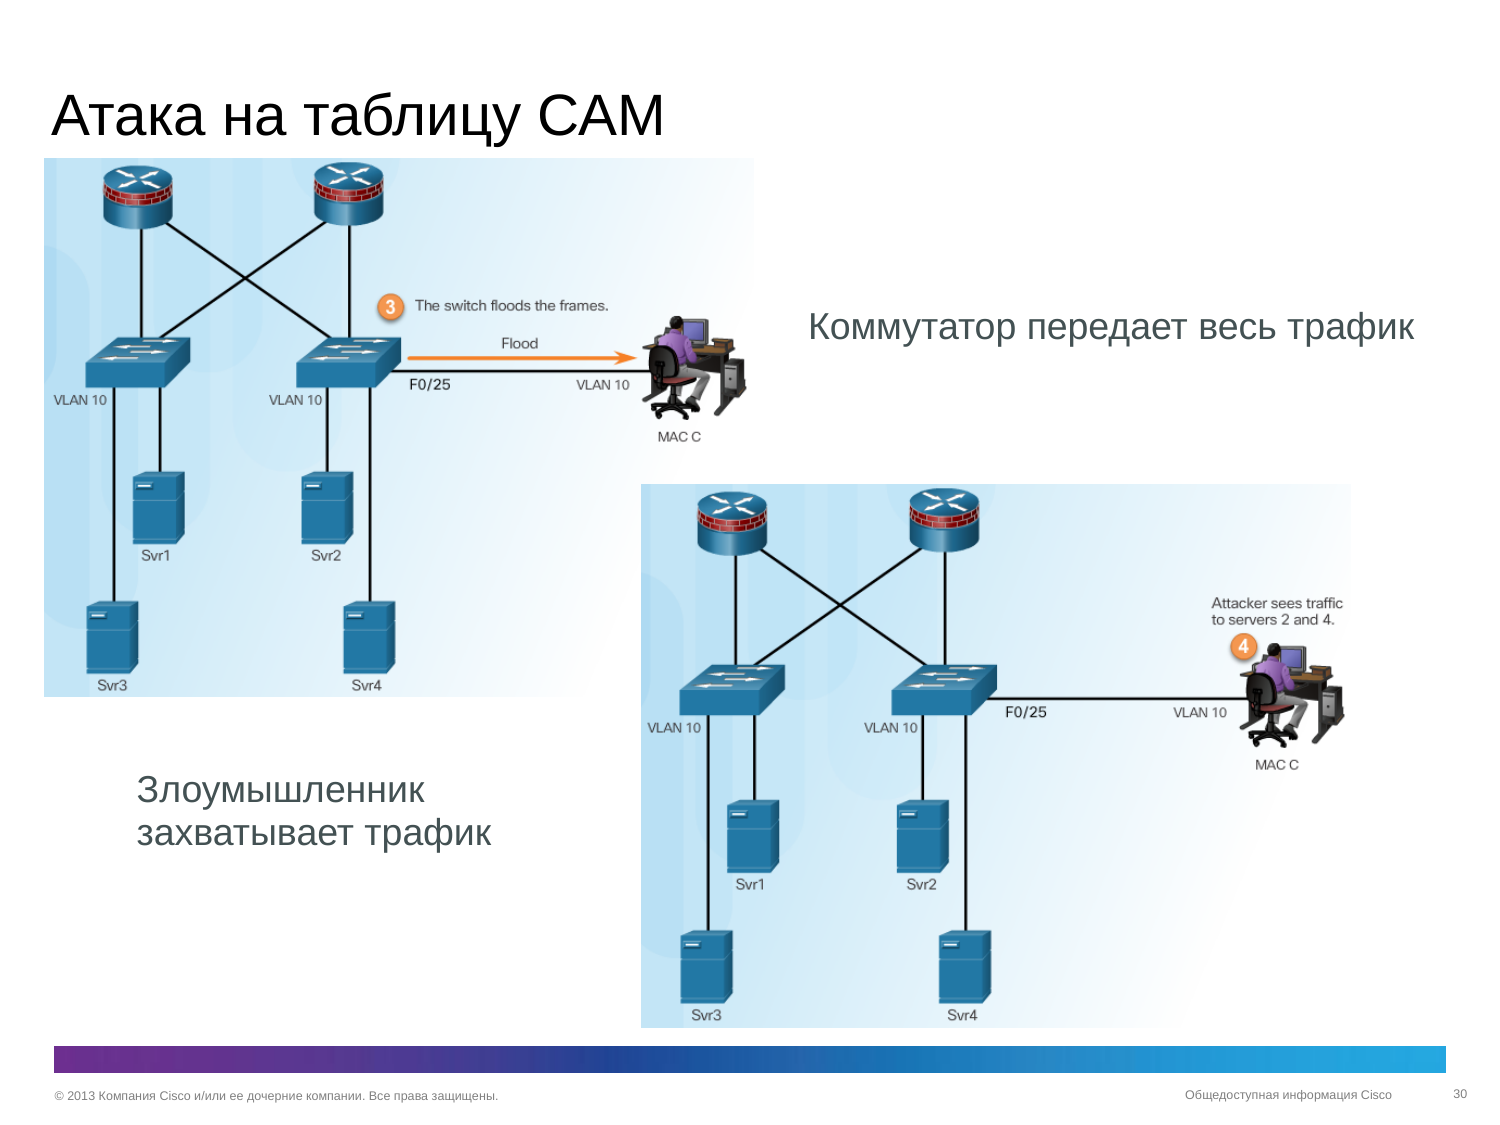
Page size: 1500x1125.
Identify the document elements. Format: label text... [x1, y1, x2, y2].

text_box Злоумышленник захватывает трафик [121, 760, 612, 835]
picture [54, 1046, 1446, 1073]
picture [43, 158, 1351, 1029]
text_box Коммутатор передает весь трафик [793, 298, 1434, 388]
title Атака на таблицу САМ [37, 17, 1447, 155]
